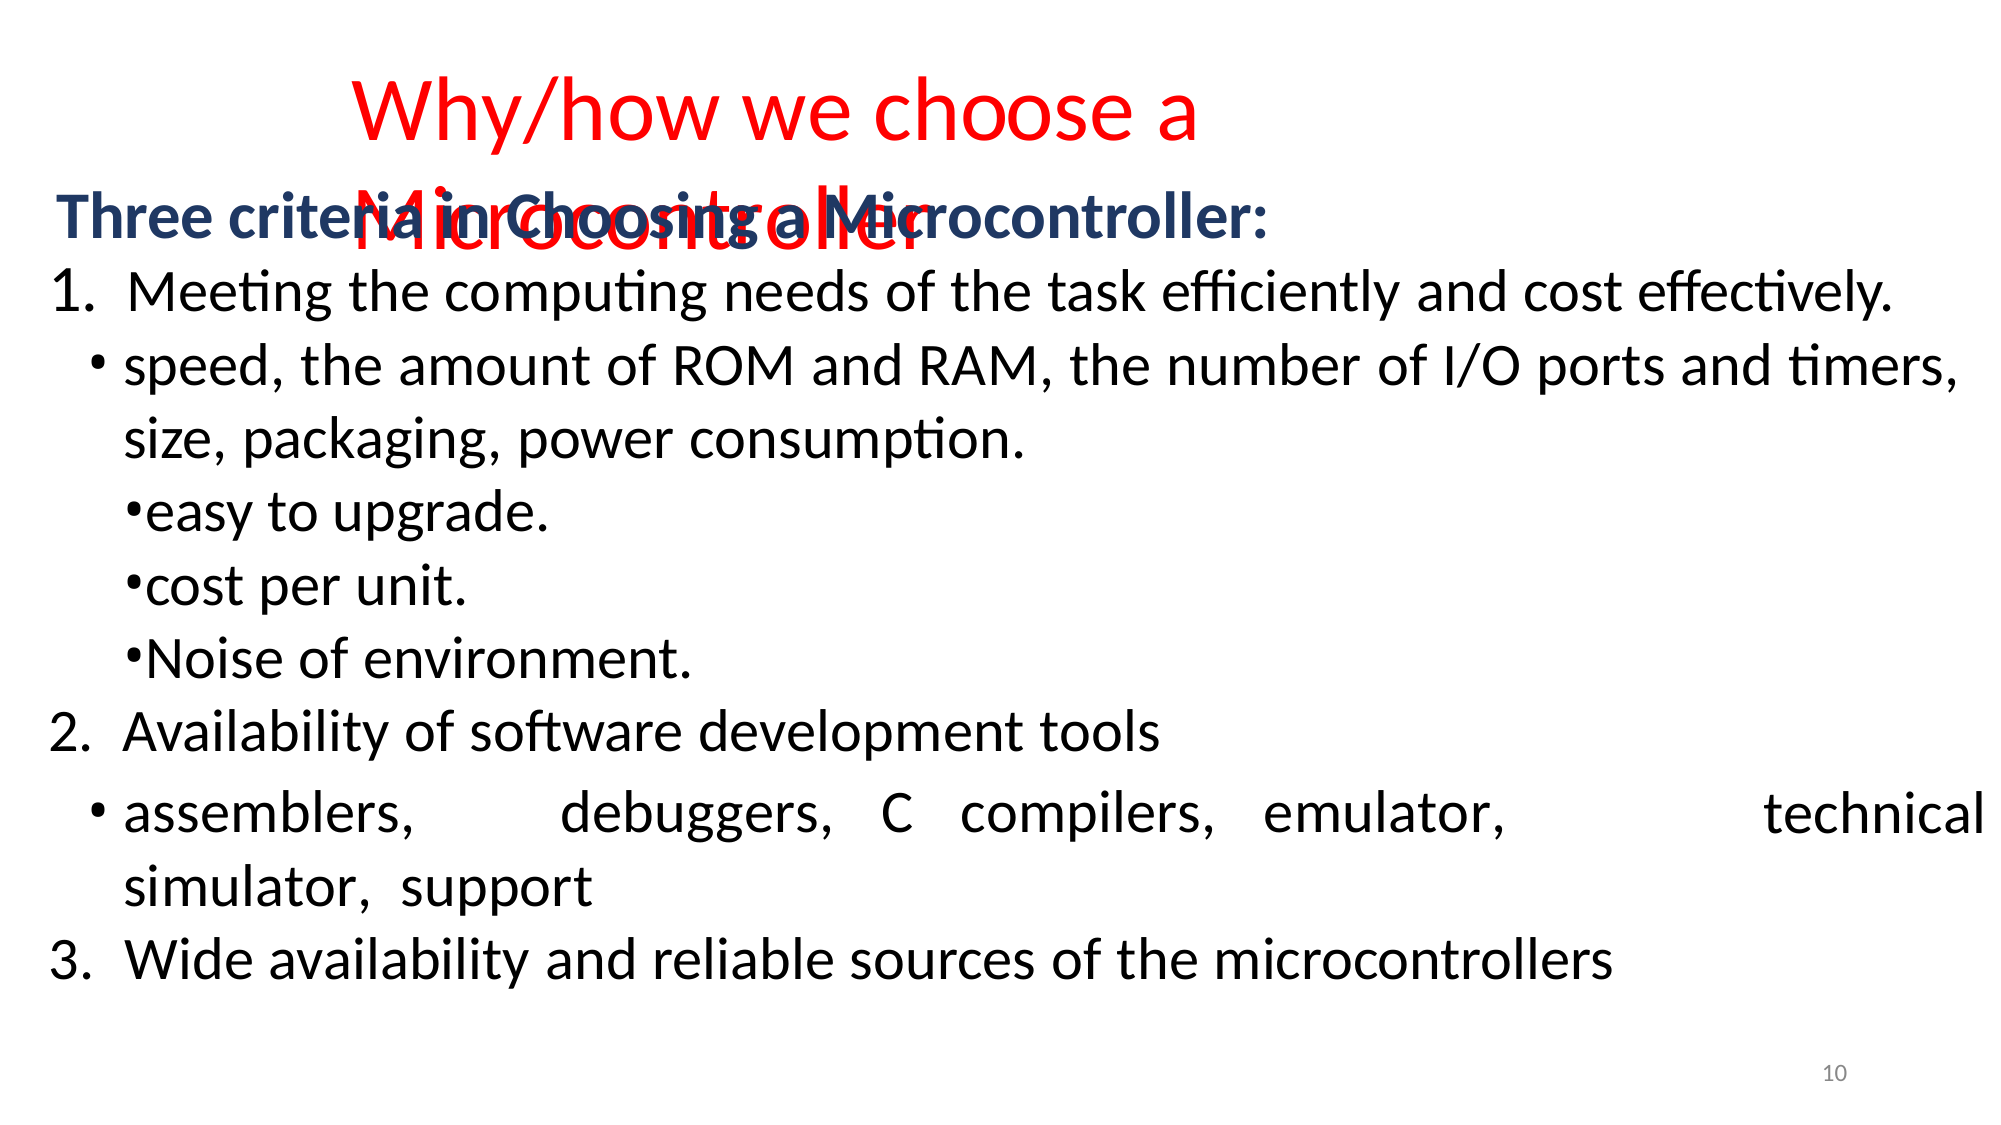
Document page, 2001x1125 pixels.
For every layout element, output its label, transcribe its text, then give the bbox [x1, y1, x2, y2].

text_box technical [1761, 769, 1989, 846]
text_box Three criteria in Choosing a Microcontroller: Meeting the computing needs of the task efficiently and cost effectively. speed, the amount of ROM and RAM, the number of I/O ports and timers, size, packaging, power consumption. easy to upgrade. cost per unit. Noise of environment. Availability of software development tools [46, 169, 1988, 764]
title Why/how we choose a Microcontroller [349, 46, 1655, 169]
slide_number 10 [1815, 1060, 1854, 1125]
text_box assemblers, debuggers, C compilers, emulator, simulator, support 3. Wide availability and reliable sources of the microcontrollers [46, 769, 1719, 992]
